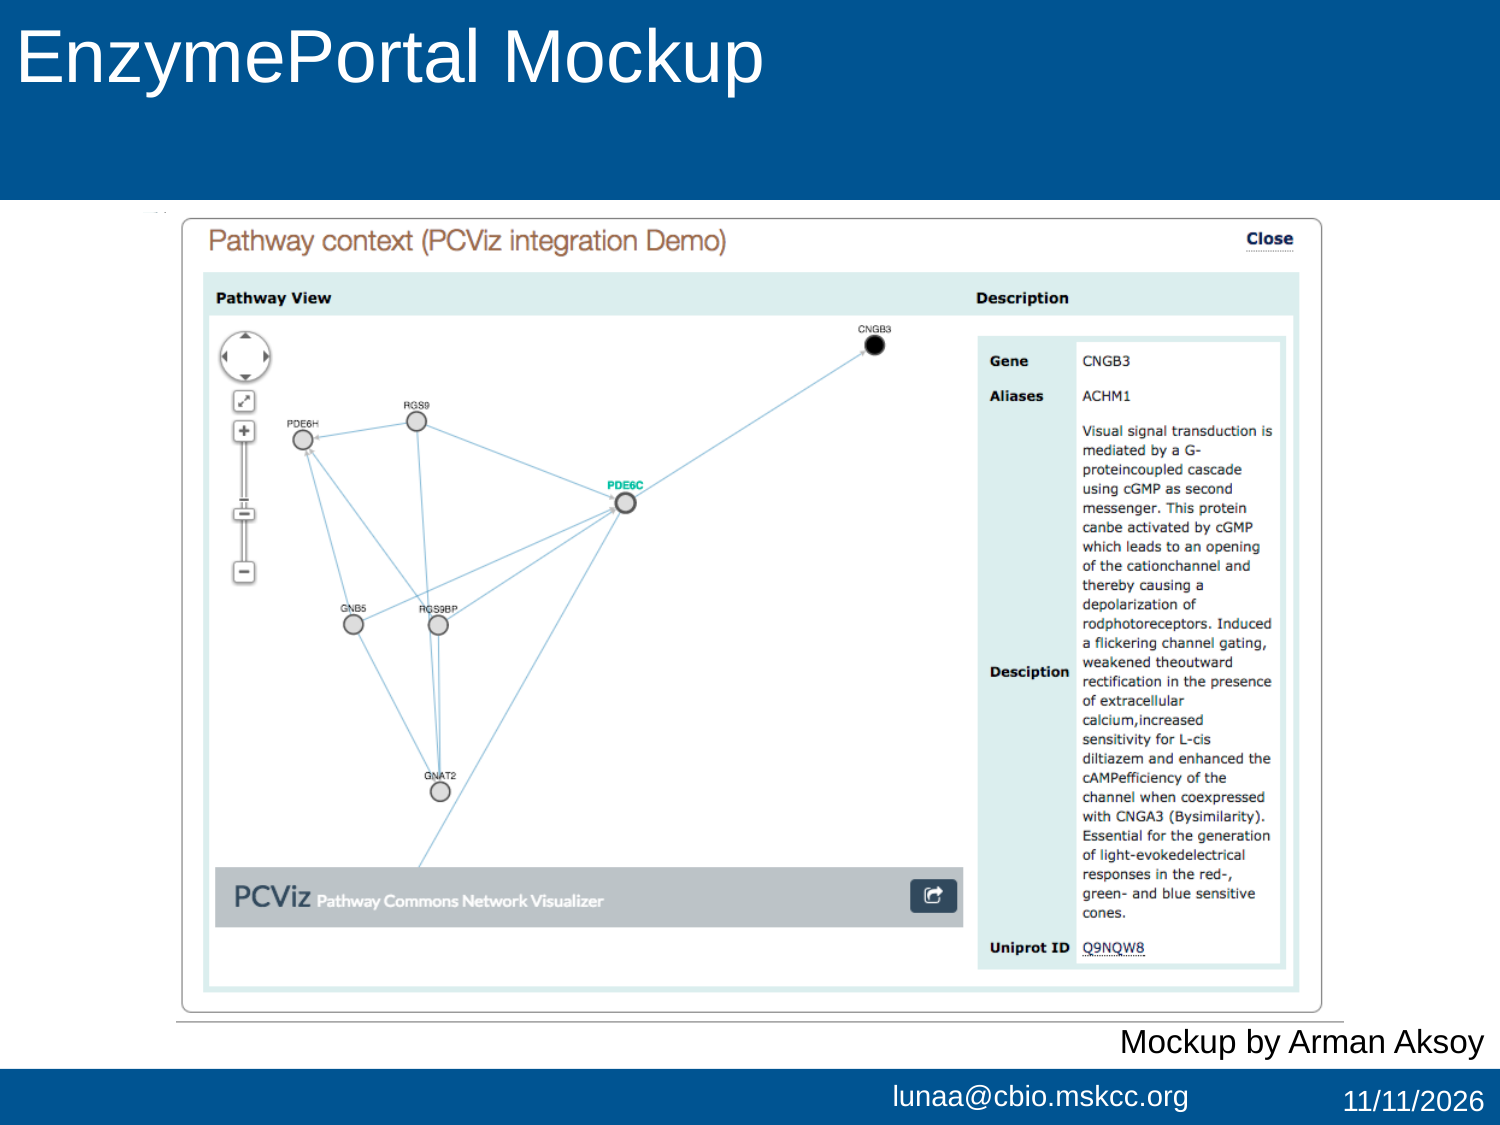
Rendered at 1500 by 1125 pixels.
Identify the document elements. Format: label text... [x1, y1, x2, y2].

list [24, 212, 1463, 1026]
title EnzymePortal Mockup [0, 0, 1500, 188]
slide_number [1187, 1068, 1500, 1125]
text_box Mockup by Arman Aksoy [0, 1012, 1500, 1068]
